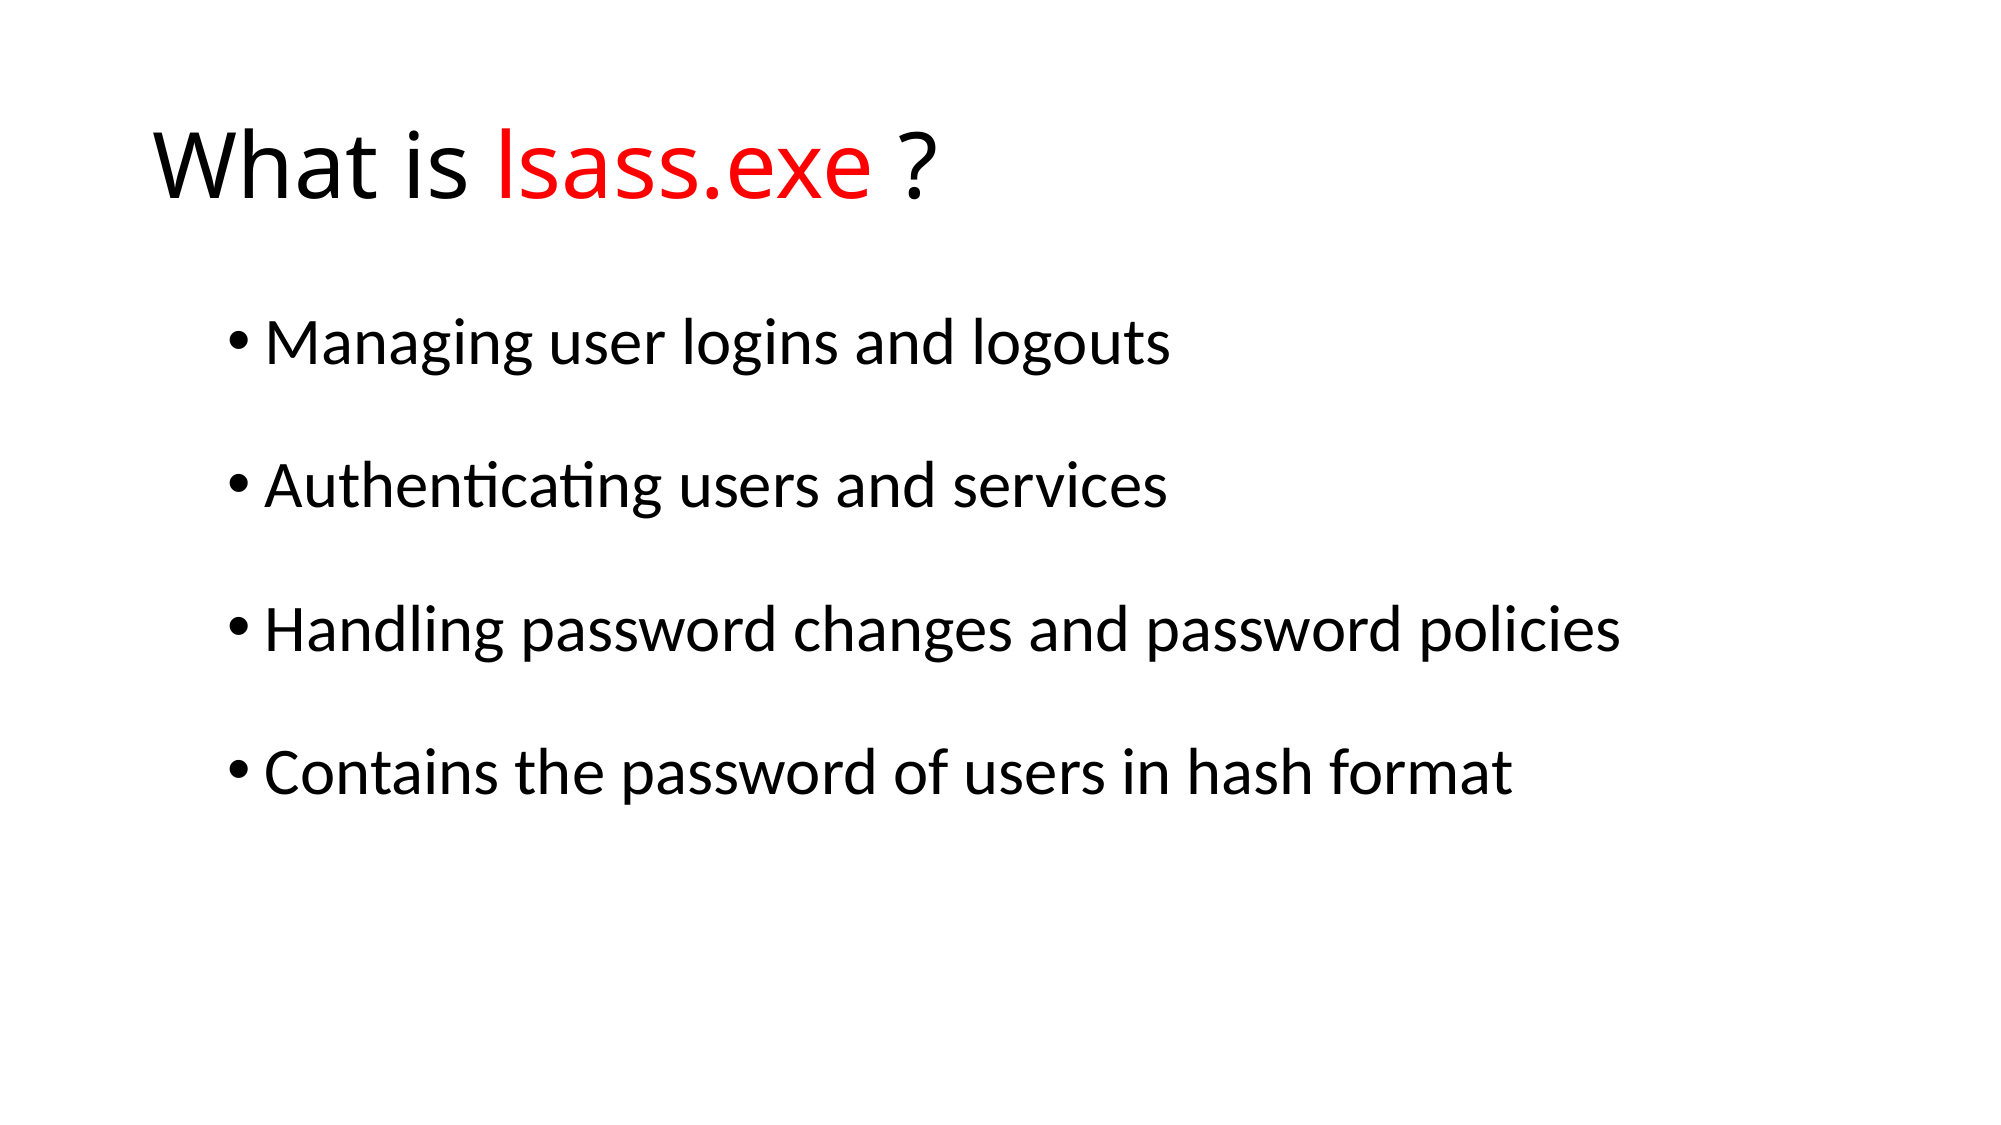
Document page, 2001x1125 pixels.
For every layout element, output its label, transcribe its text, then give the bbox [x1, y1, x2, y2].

title What is lsass.exe ? [137, 59, 1863, 278]
list Managing user logins and logouts Authenticating users and services Handling password changes and password policies Contains the password of users in hash format [137, 299, 1863, 1014]
